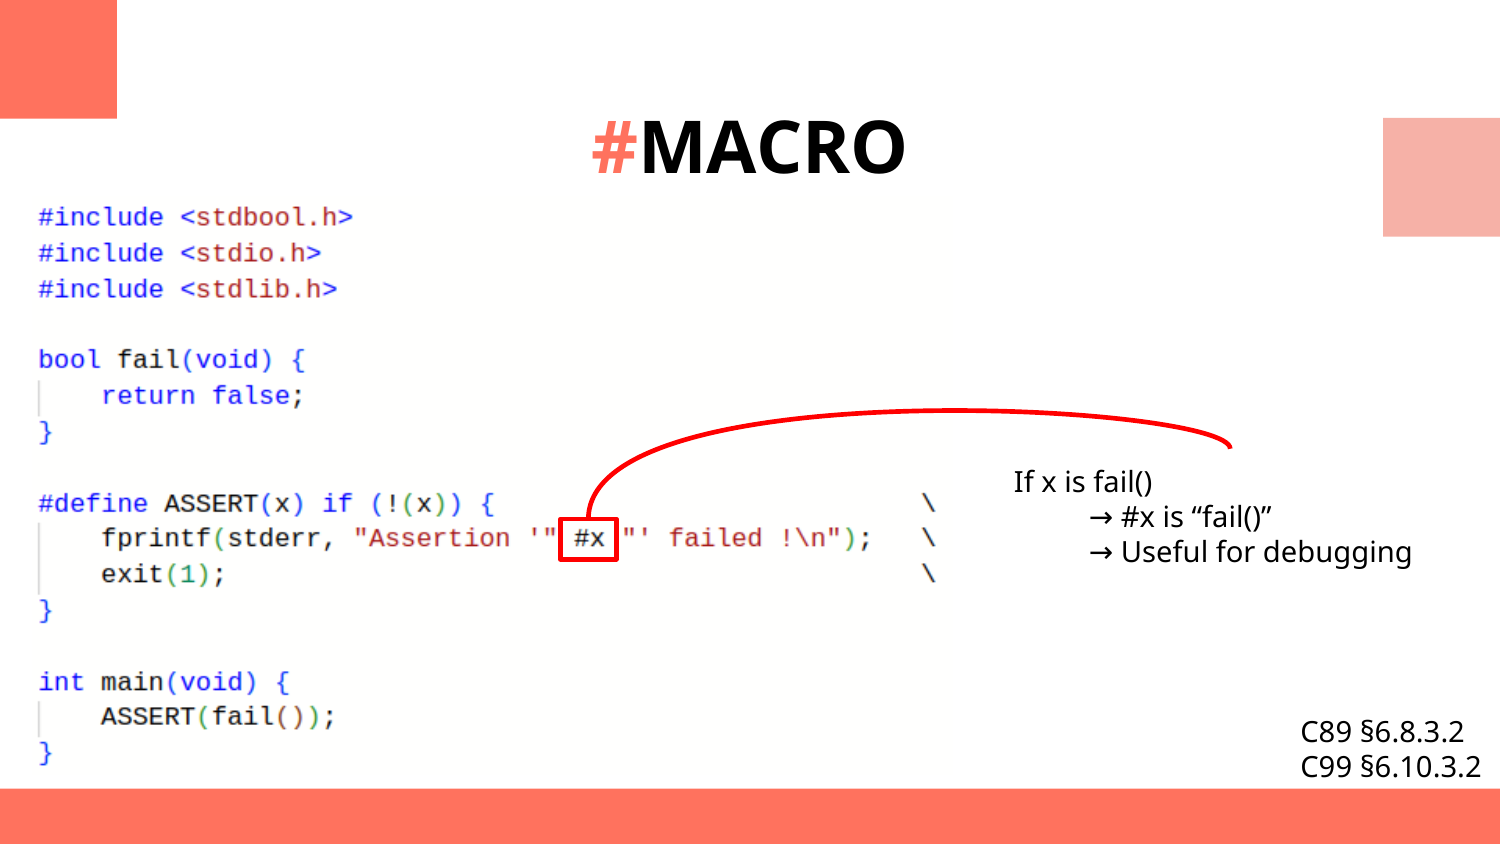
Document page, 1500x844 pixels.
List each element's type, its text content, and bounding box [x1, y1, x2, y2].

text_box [873, 162, 945, 806]
picture [945, 196, 953, 775]
title #MACRO [0, 107, 1500, 181]
text_box C89 §6.8.3.2 C99 §6.10.3.2 [1285, 697, 1500, 789]
picture [31, 196, 873, 775]
text_box If x is fail() → #x is “fail()” → Useful for debugging [998, 448, 1462, 568]
